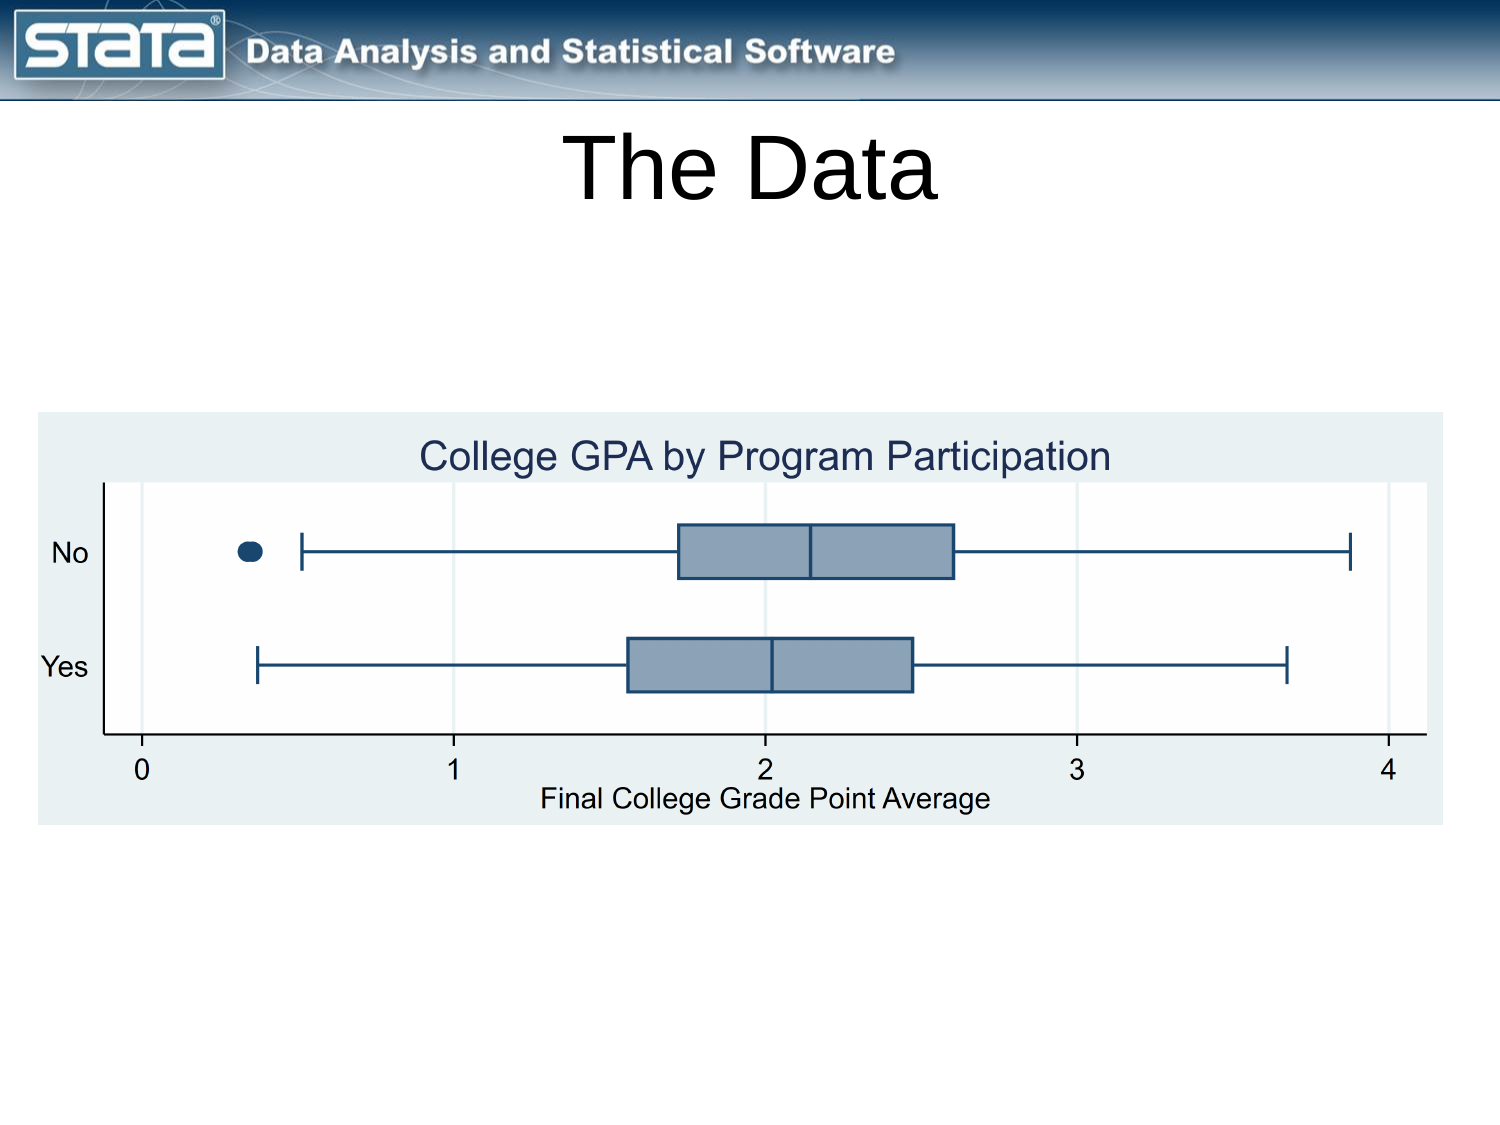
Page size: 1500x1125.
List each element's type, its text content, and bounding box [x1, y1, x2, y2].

title The Data [0, 108, 1500, 225]
picture [0, 0, 1500, 102]
picture [38, 412, 1443, 826]
